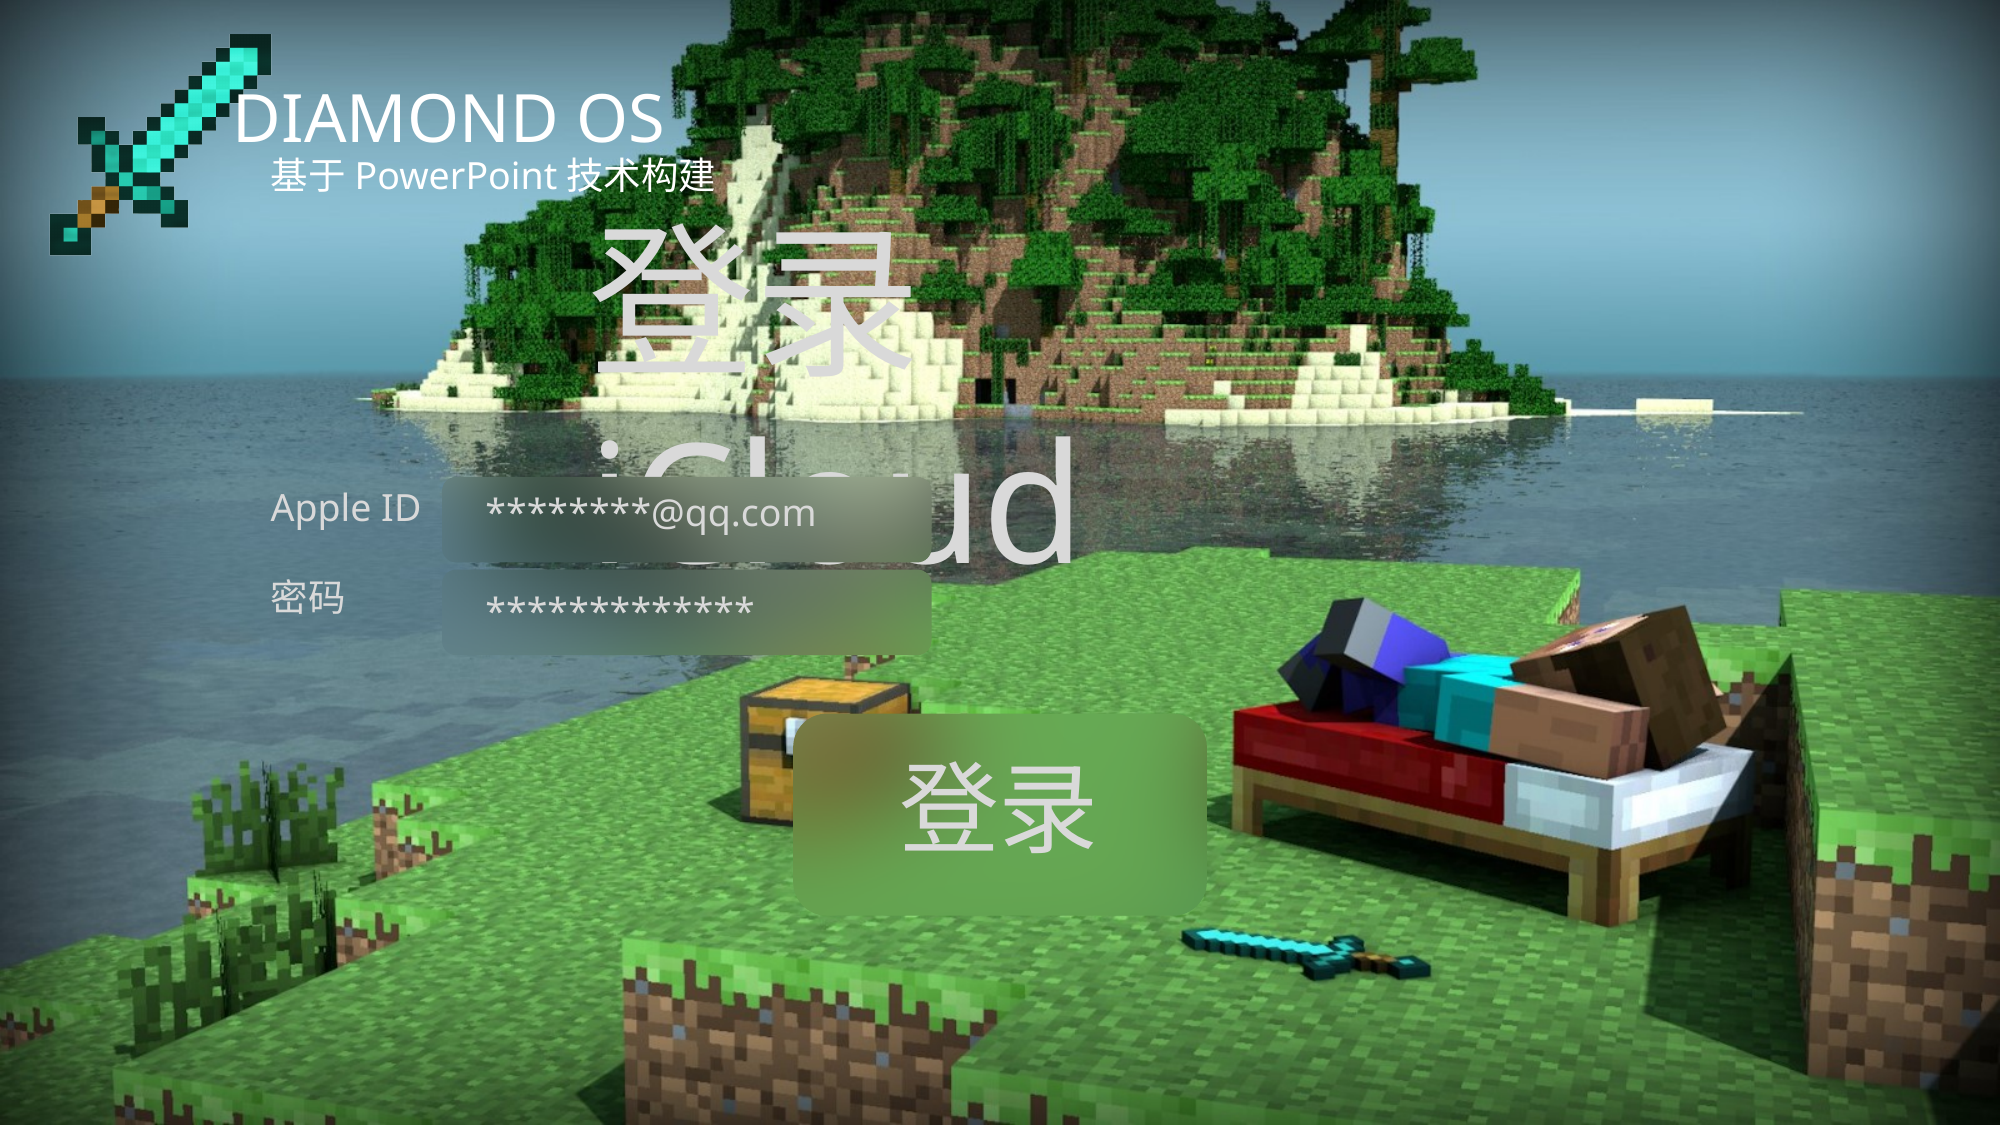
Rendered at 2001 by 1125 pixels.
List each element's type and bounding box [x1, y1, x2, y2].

text_box [0, 27, 837, 277]
picture [0, 0, 2000, 1125]
